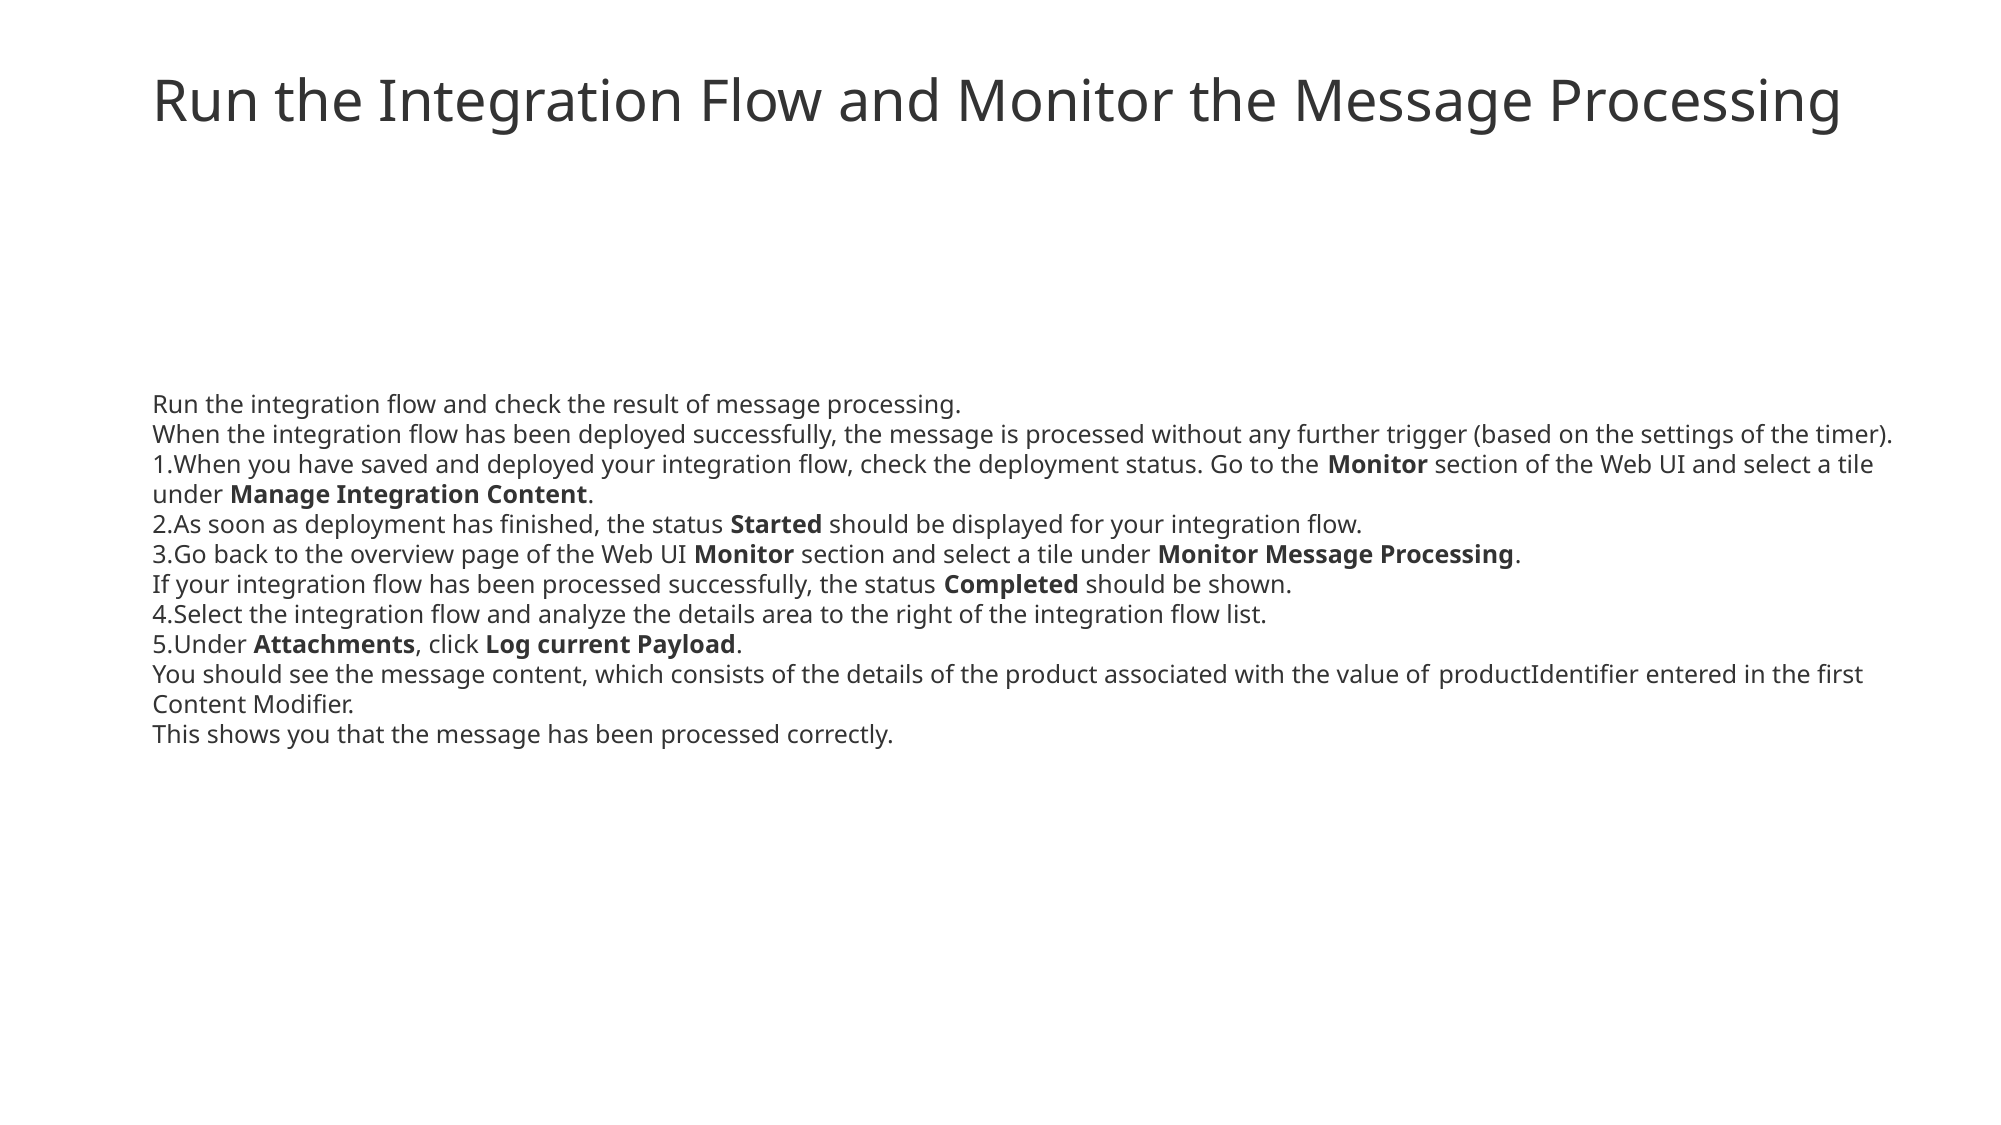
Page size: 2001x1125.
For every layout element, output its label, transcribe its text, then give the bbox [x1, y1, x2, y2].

title Run the Integration Flow and Monitor the Message Processing [137, 59, 1863, 239]
list Run the integration flow and check the result of message processing. When the integration flow has been deployed successfully, the message is processed without any further trigger (based on the settings of the timer). When you have saved and deployed your integration flow, check the deployment status. Go to the Monitor section of the Web UI and select a tile under Manage Integration Content. As soon as deployment has finished, the status Started should be displayed for your integration flow. Go back to the overview page of the Web UI Monitor section and select a tile under Monitor Message Processing. If your integration flow has been processed successfully, the status Completed should be shown. Select the integration flow and analyze the details area to the right of the integration flow list. Under Attachments, click Log current Payload. You should see the message content, which consists of the details of the product associated with the value of productIdentifier entered in the first Content Modifier. This shows you that the message has been processed correctly. [137, 239, 1936, 943]
